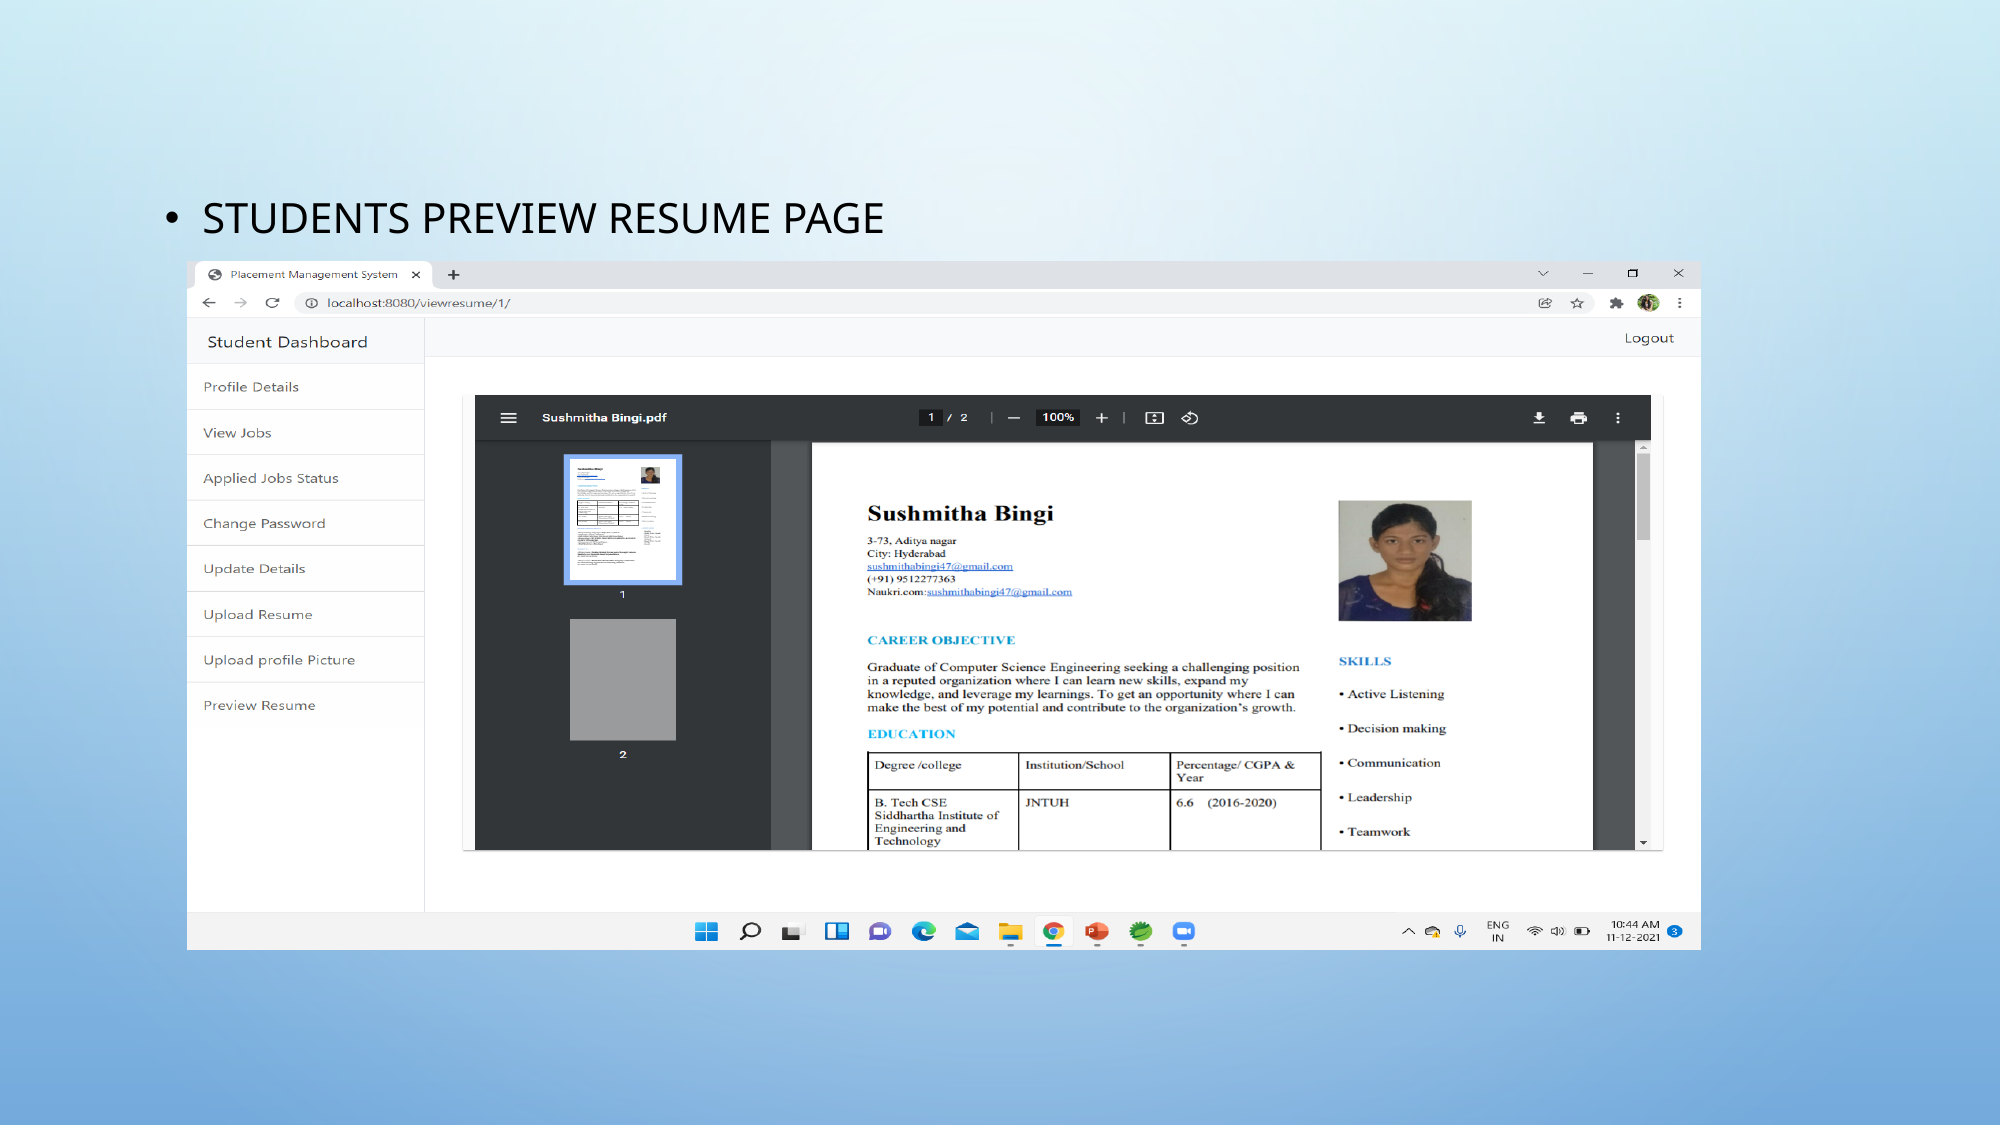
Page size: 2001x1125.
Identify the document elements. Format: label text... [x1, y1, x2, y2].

picture [187, 260, 1701, 951]
list Students PREVIEW RESUME PAGE [149, 174, 1851, 950]
